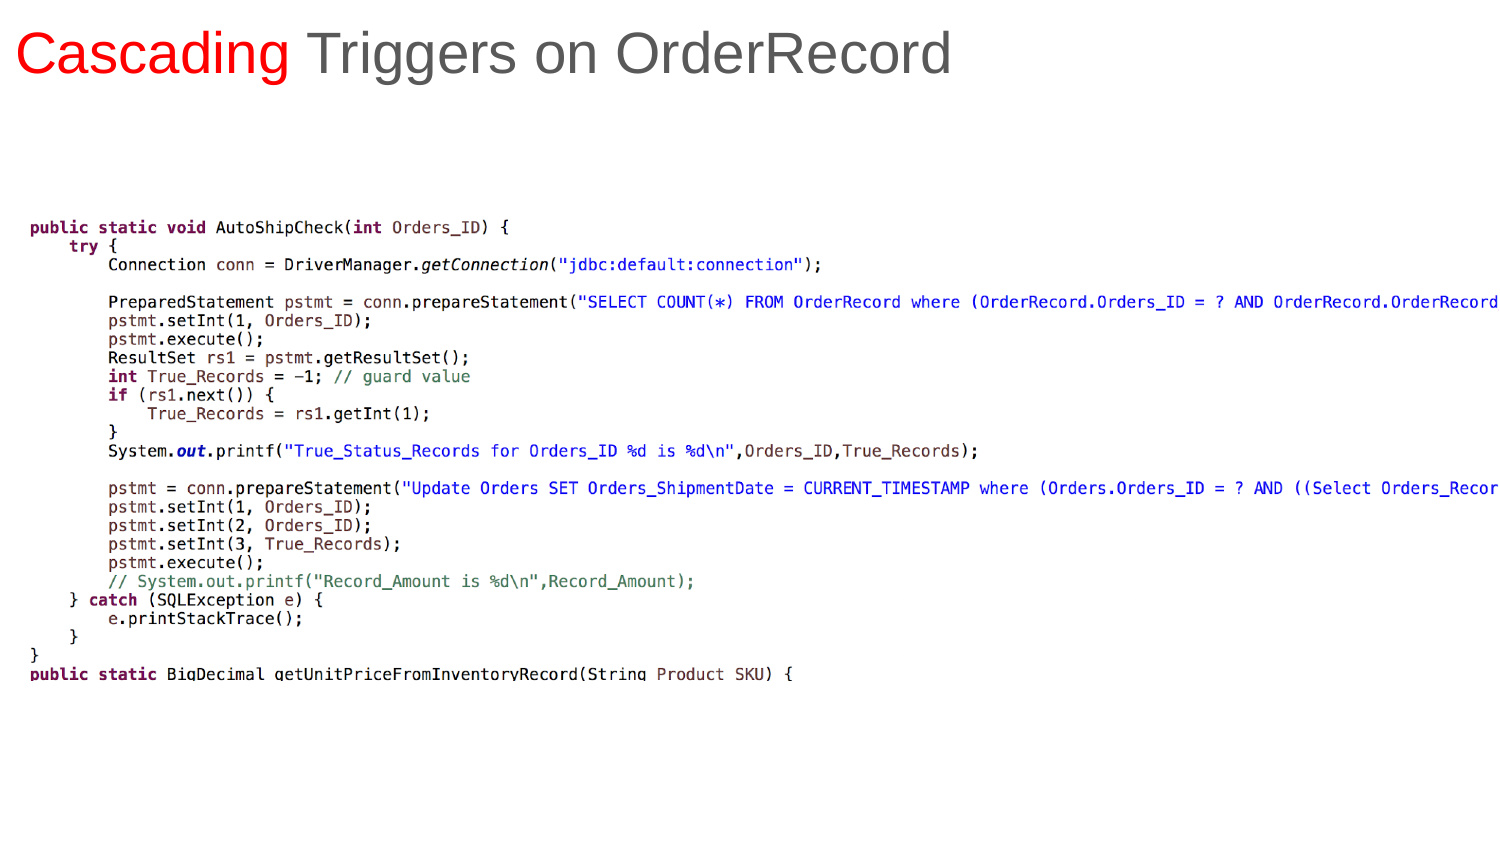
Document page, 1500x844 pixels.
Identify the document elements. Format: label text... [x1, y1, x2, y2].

picture [8, 191, 1500, 681]
text_box Cascading Triggers on OrderRecord [0, 0, 1260, 493]
